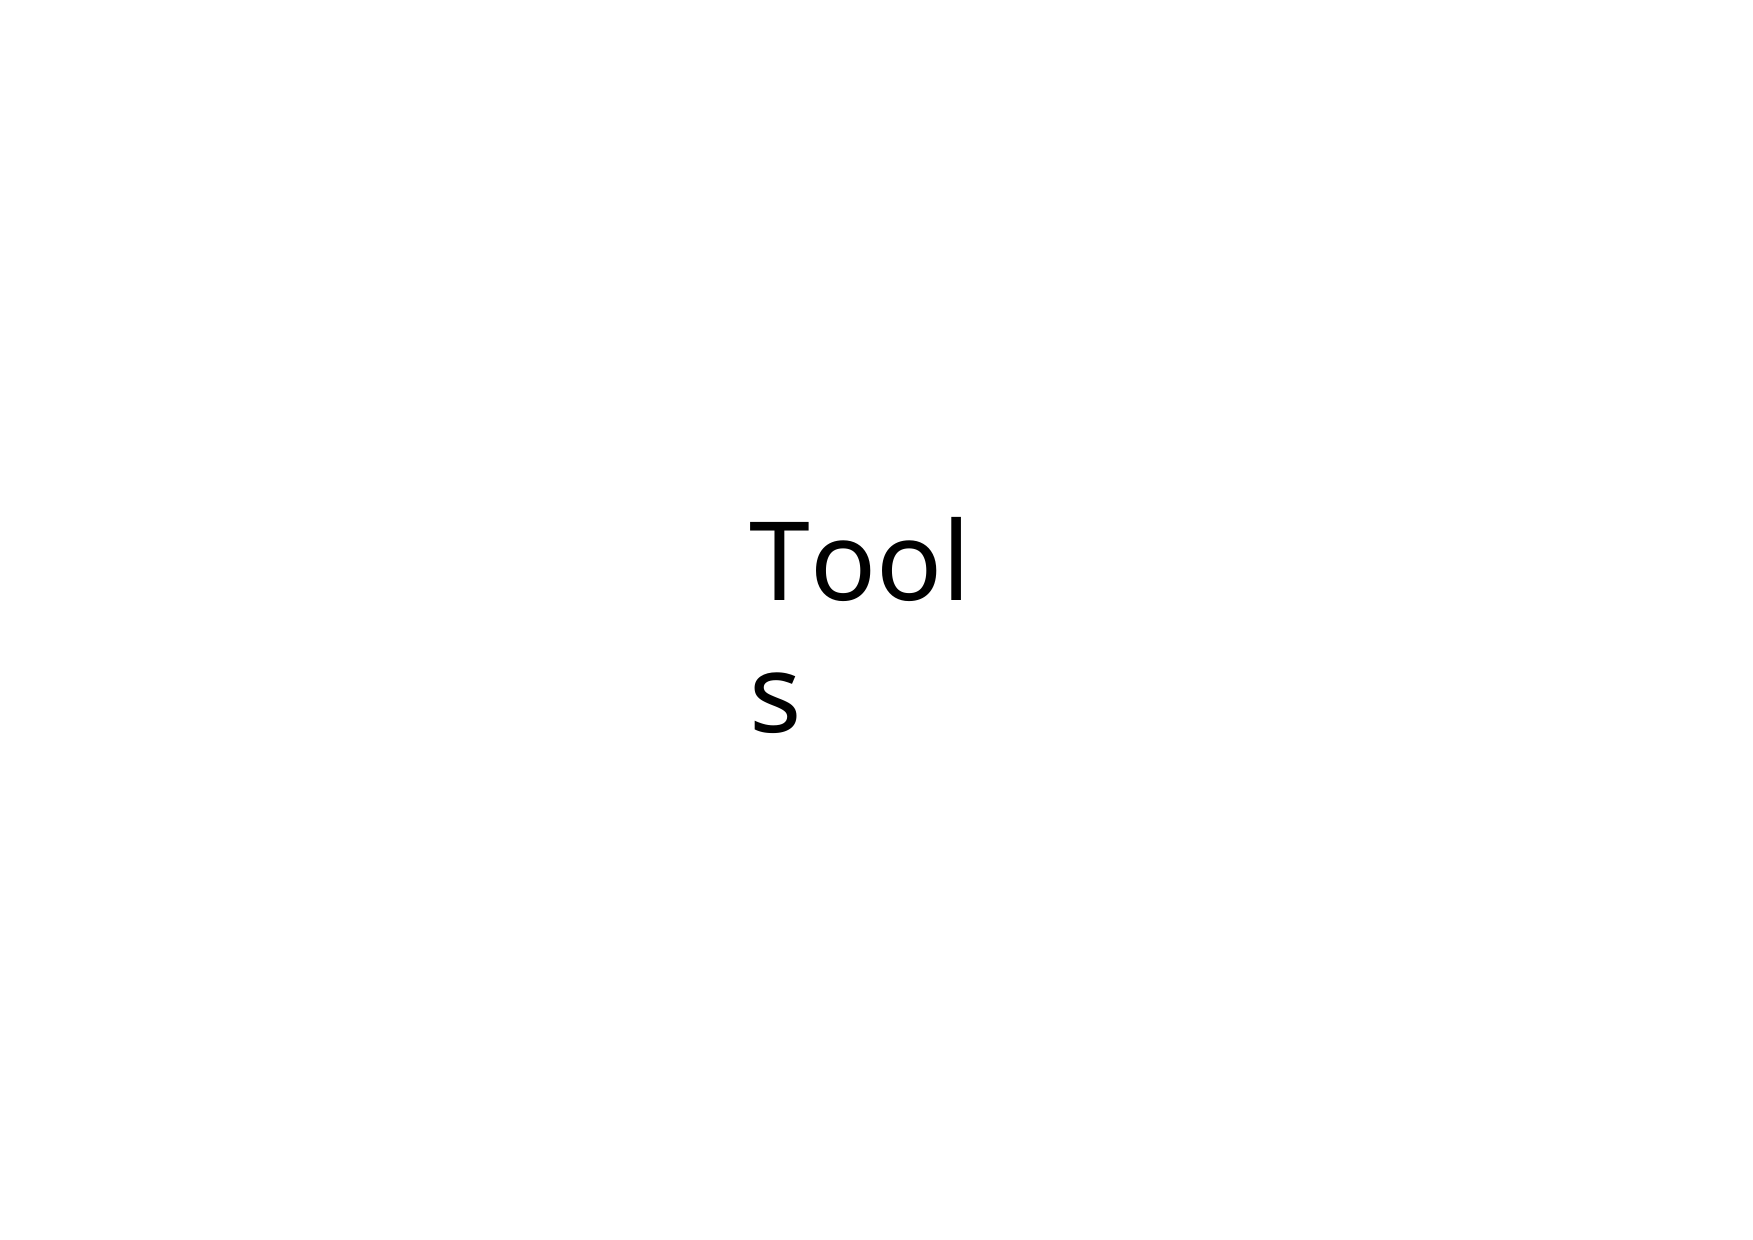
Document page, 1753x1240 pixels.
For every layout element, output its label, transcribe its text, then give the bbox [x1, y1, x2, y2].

title Tools [747, 489, 1004, 755]
